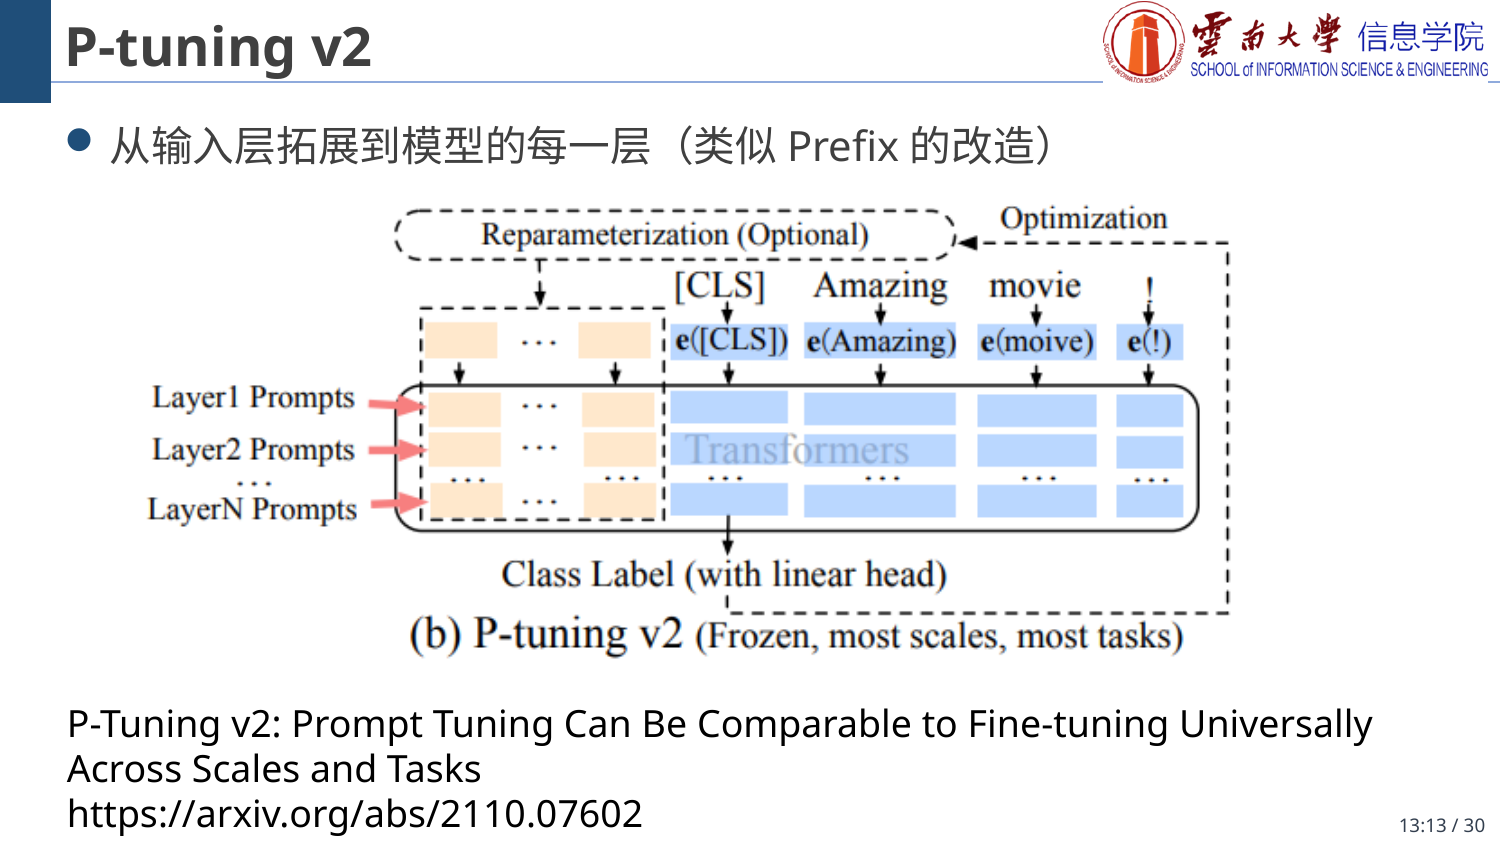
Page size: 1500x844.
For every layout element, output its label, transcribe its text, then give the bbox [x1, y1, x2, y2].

title P-tuning v2 [49, 10, 886, 85]
text_box P-Tuning v2: Prompt Tuning Can Be Comparable to Fine-tuning Universally Across Scales and Tasks https://arxiv.org/abs/2110.07602 [52, 692, 1470, 842]
picture [1103, 1, 1488, 83]
picture [142, 169, 1283, 675]
list 从输入层拓展到模型的每一层（类似Prefix的改造） [49, 102, 1448, 779]
